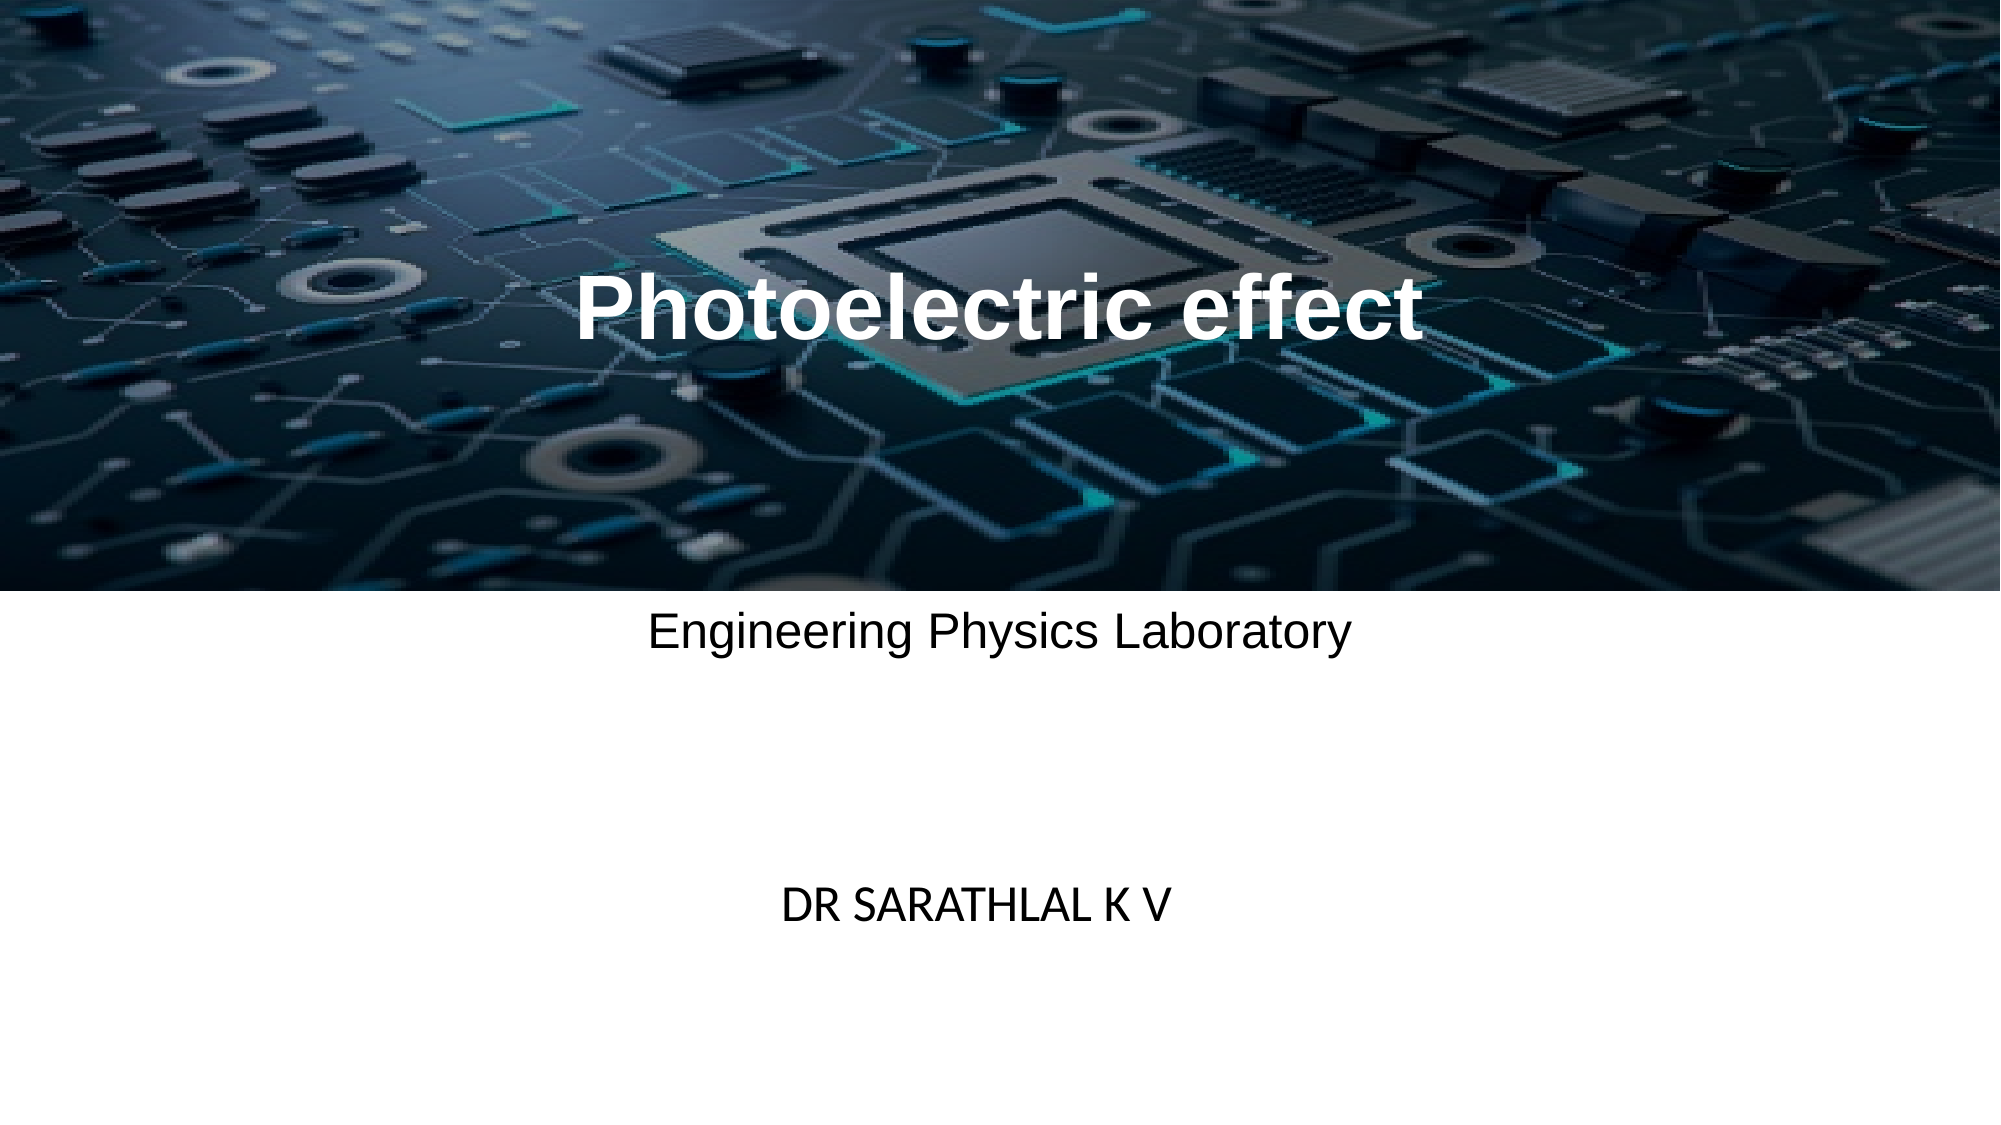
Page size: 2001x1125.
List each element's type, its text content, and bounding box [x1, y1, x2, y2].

text_box DR SARATHLAL K V [766, 862, 1275, 940]
title Photoelectric effect [35, 29, 1965, 591]
subtitle Engineering Physics Laboratory [249, 590, 1750, 863]
picture [0, 0, 2000, 591]
